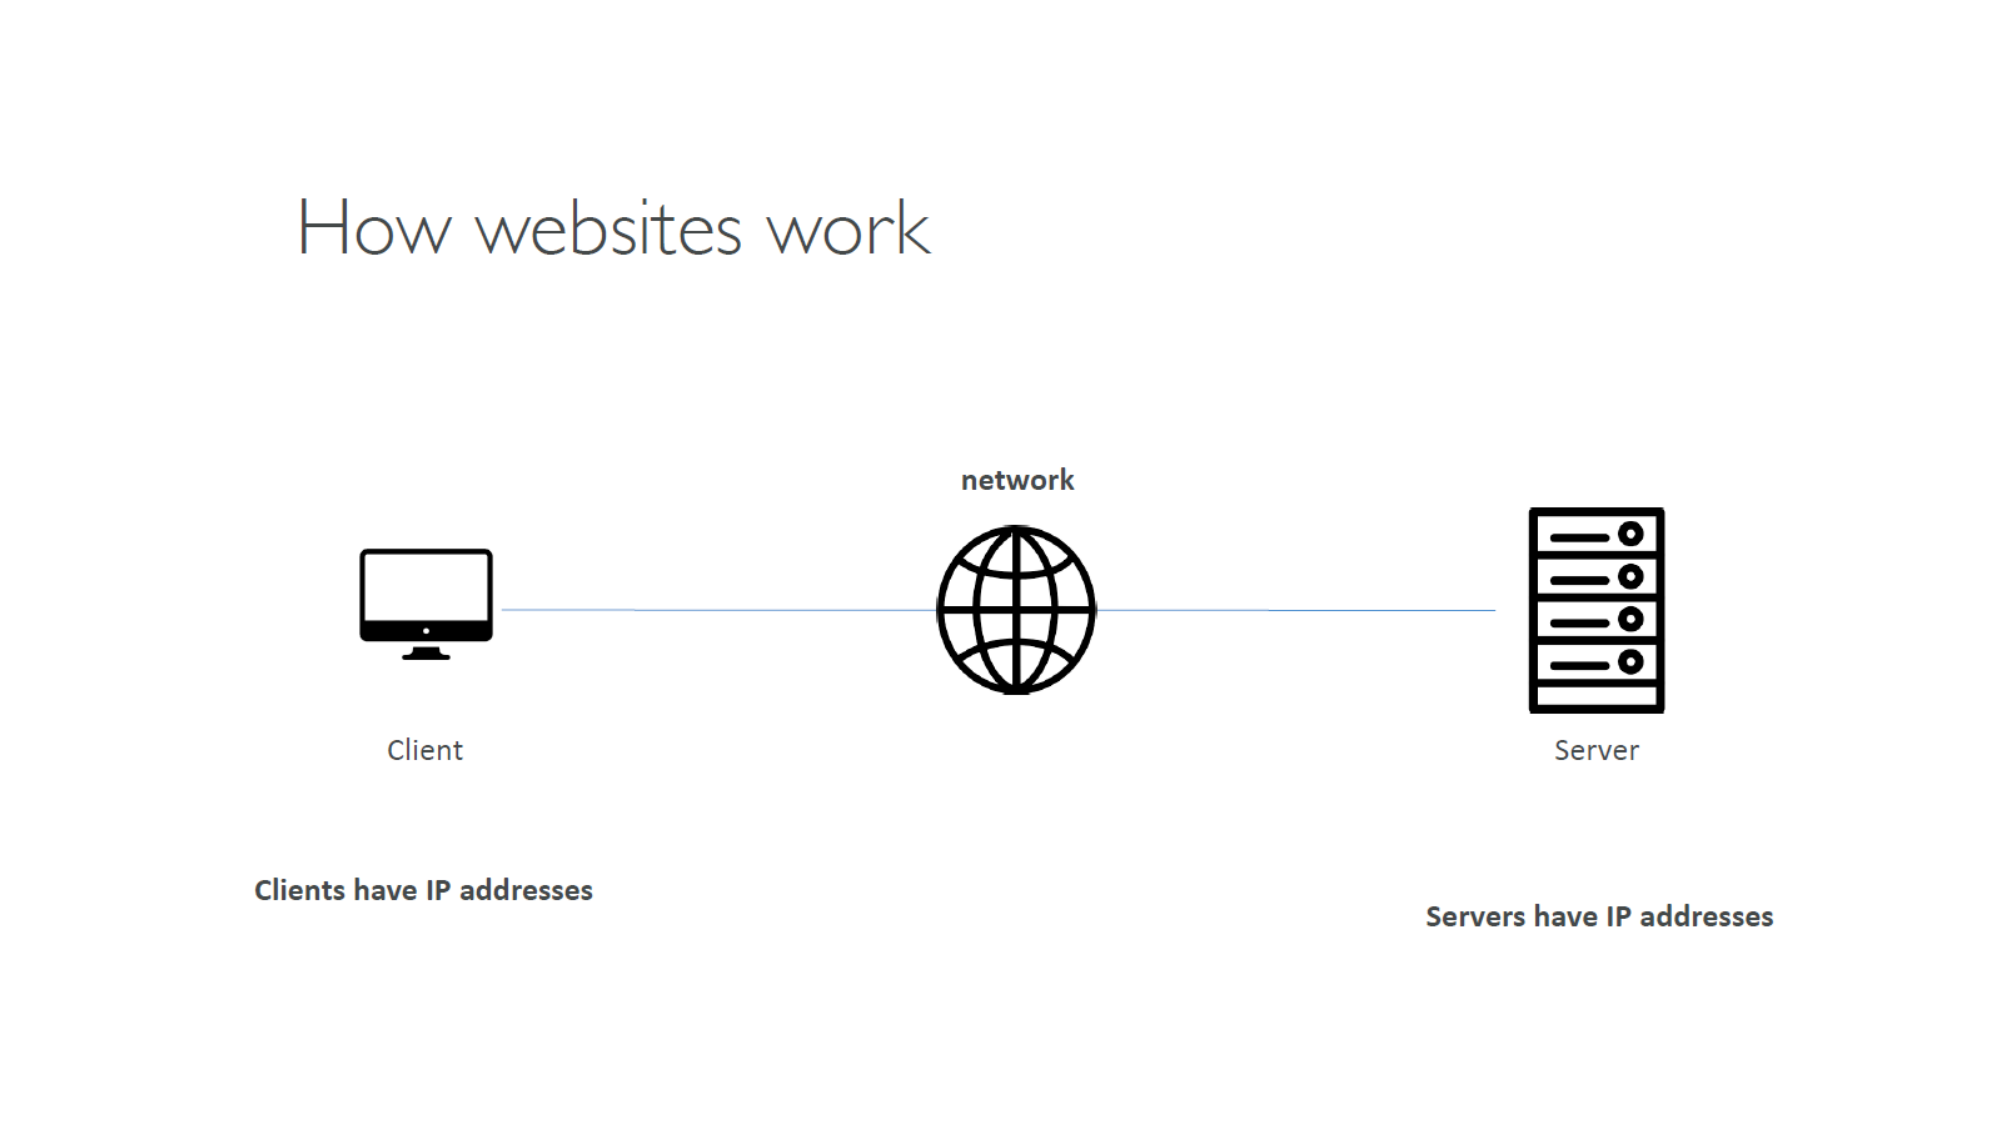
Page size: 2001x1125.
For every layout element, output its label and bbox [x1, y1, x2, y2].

picture [183, 156, 1817, 969]
